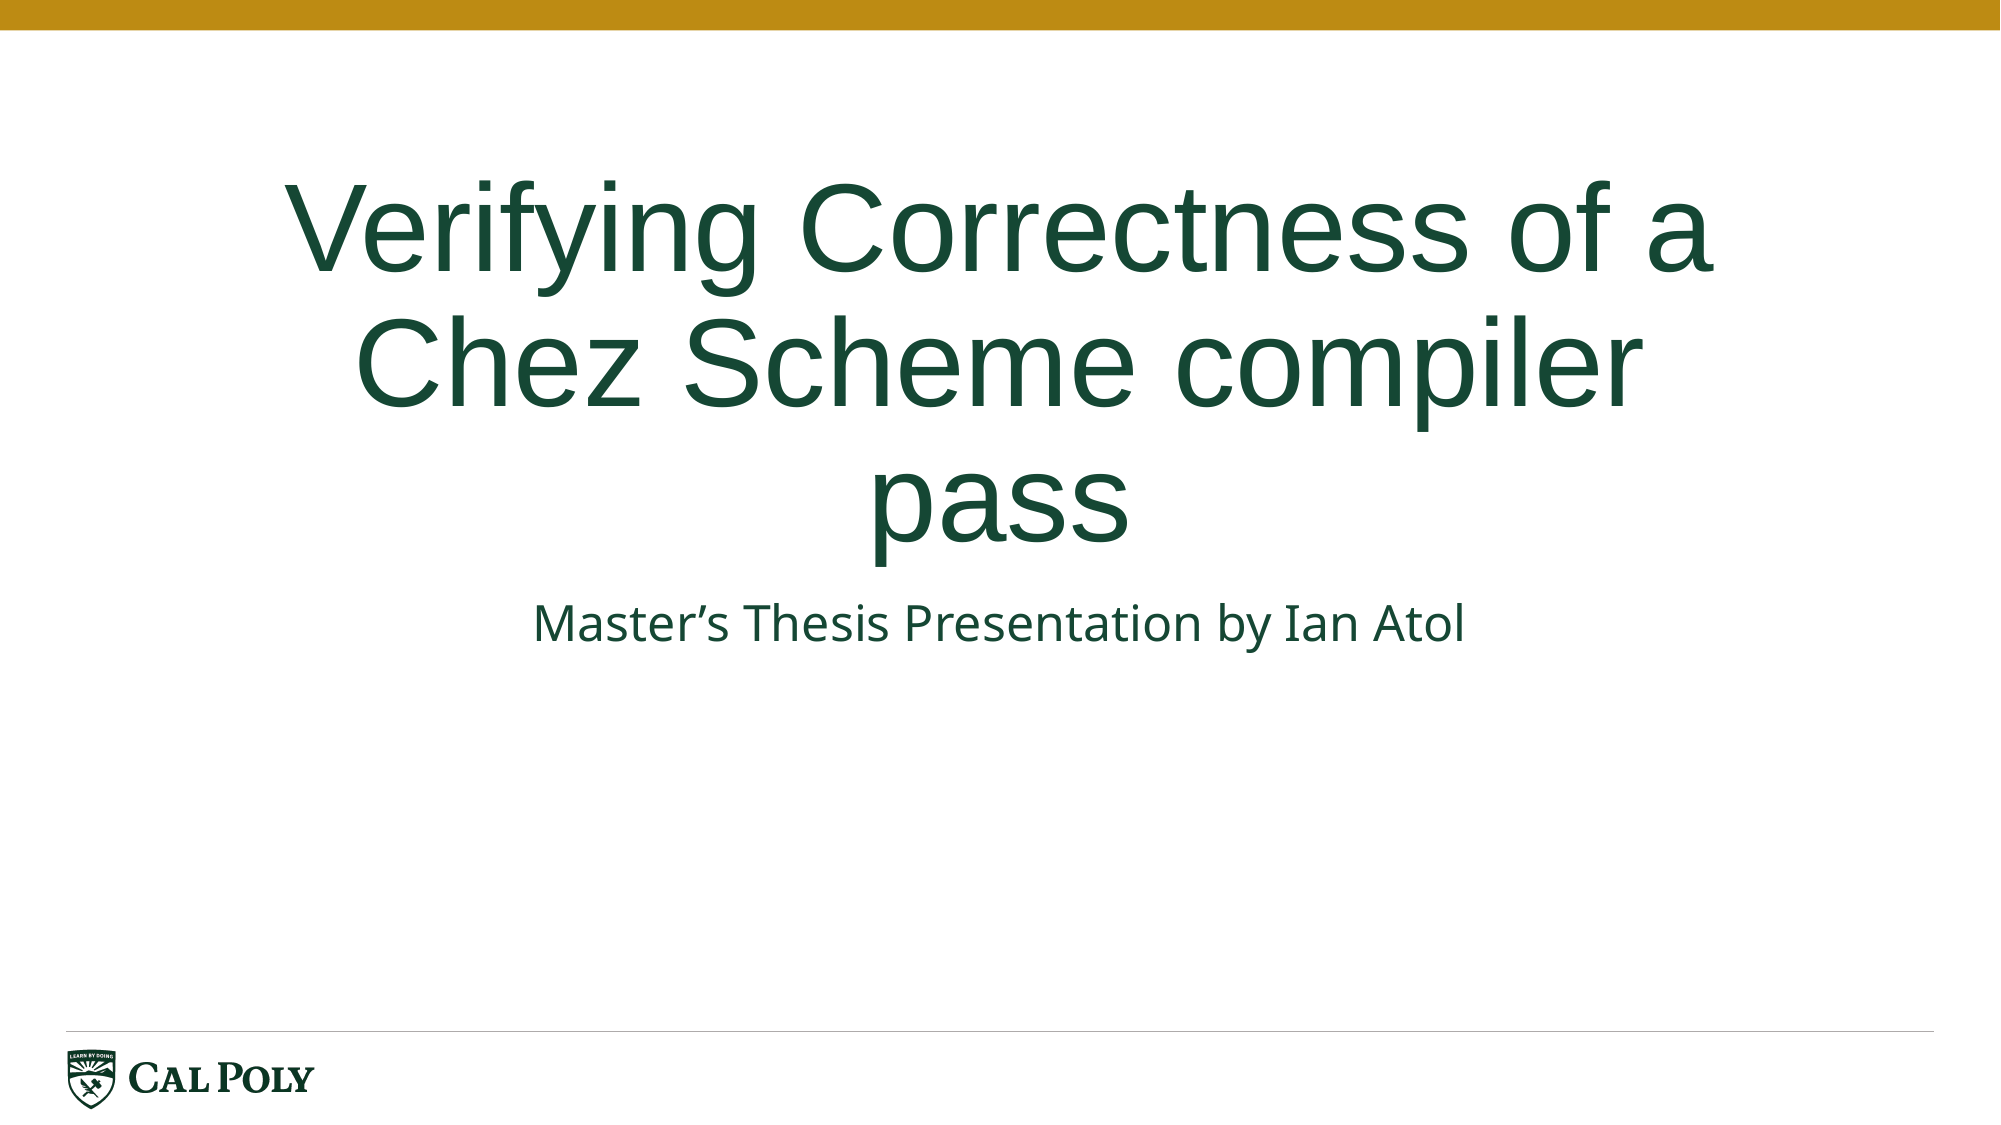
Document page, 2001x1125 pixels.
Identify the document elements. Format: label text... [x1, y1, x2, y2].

subtitle Master’s Thesis Presentation by Ian Atol [249, 590, 1750, 863]
title Verifying Correctness of a Chez Scheme compiler pass [249, 184, 1750, 576]
picture [43, 1025, 338, 1125]
